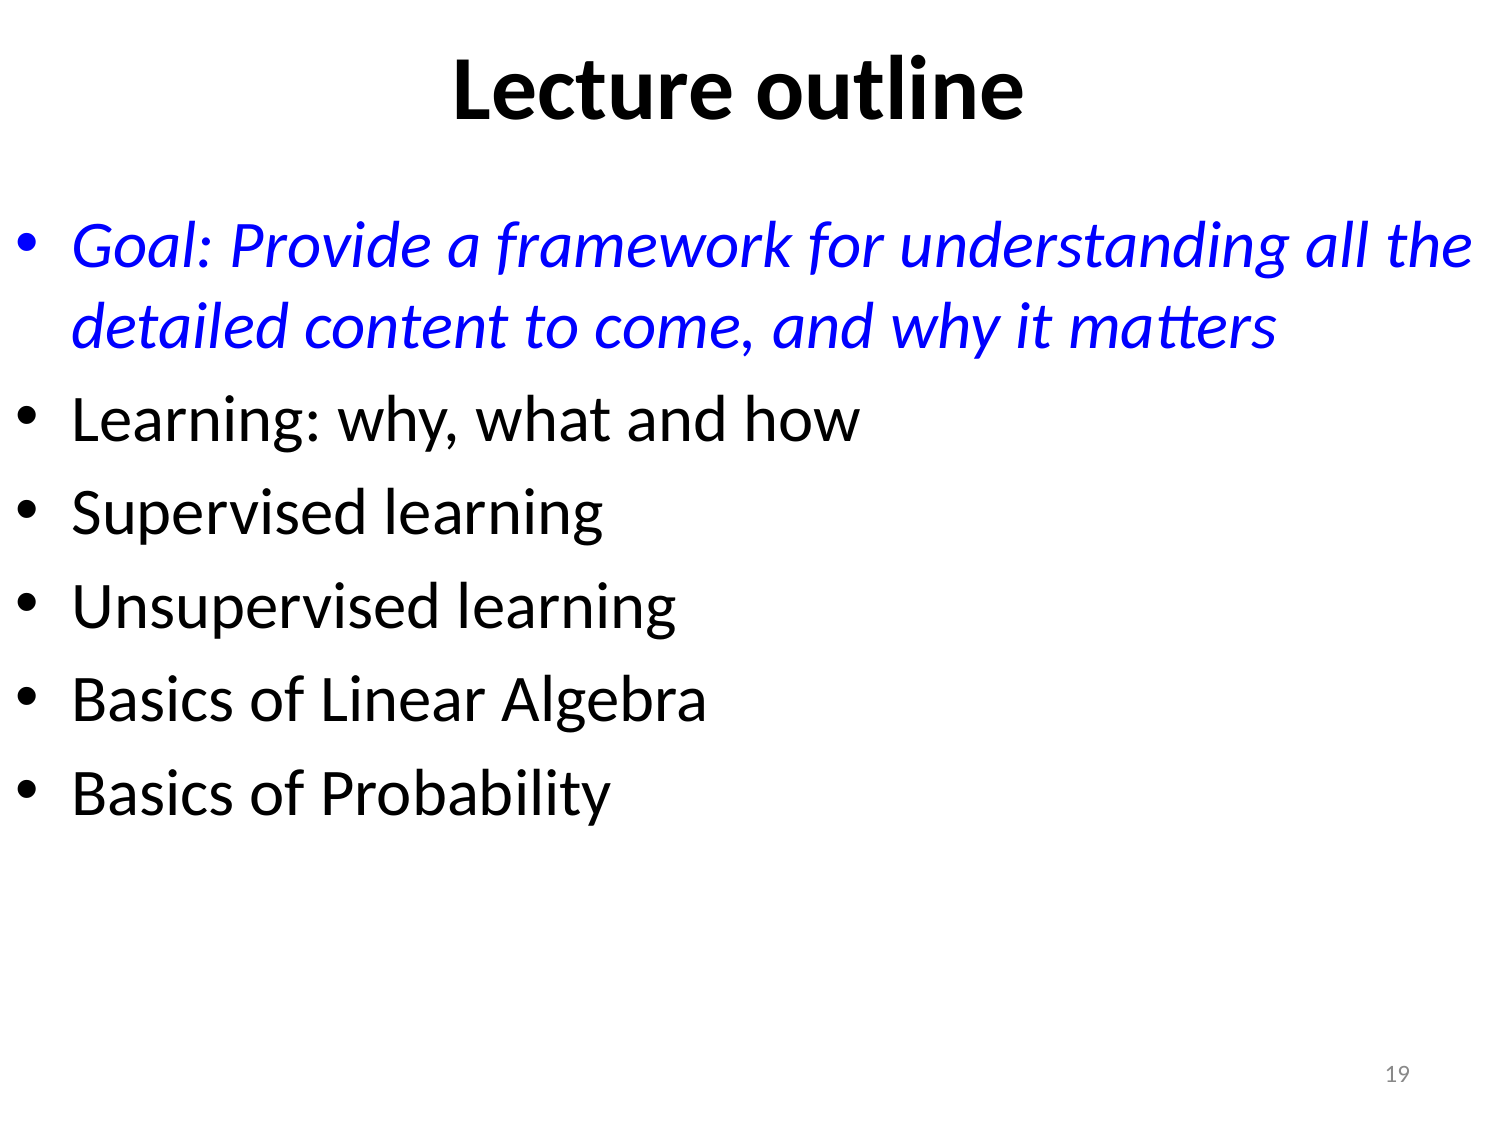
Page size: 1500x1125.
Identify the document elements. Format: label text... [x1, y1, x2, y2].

list Goal: Provide a framework for understanding all the detailed content to come, and why it matters Learning: why, what and how Supervised learning Unsupervised learning Basics of Linear Algebra Basics of Probability [0, 193, 1500, 1006]
slide_number 19 [1074, 1042, 1425, 1103]
title Lecture outline [0, 0, 1500, 167]
